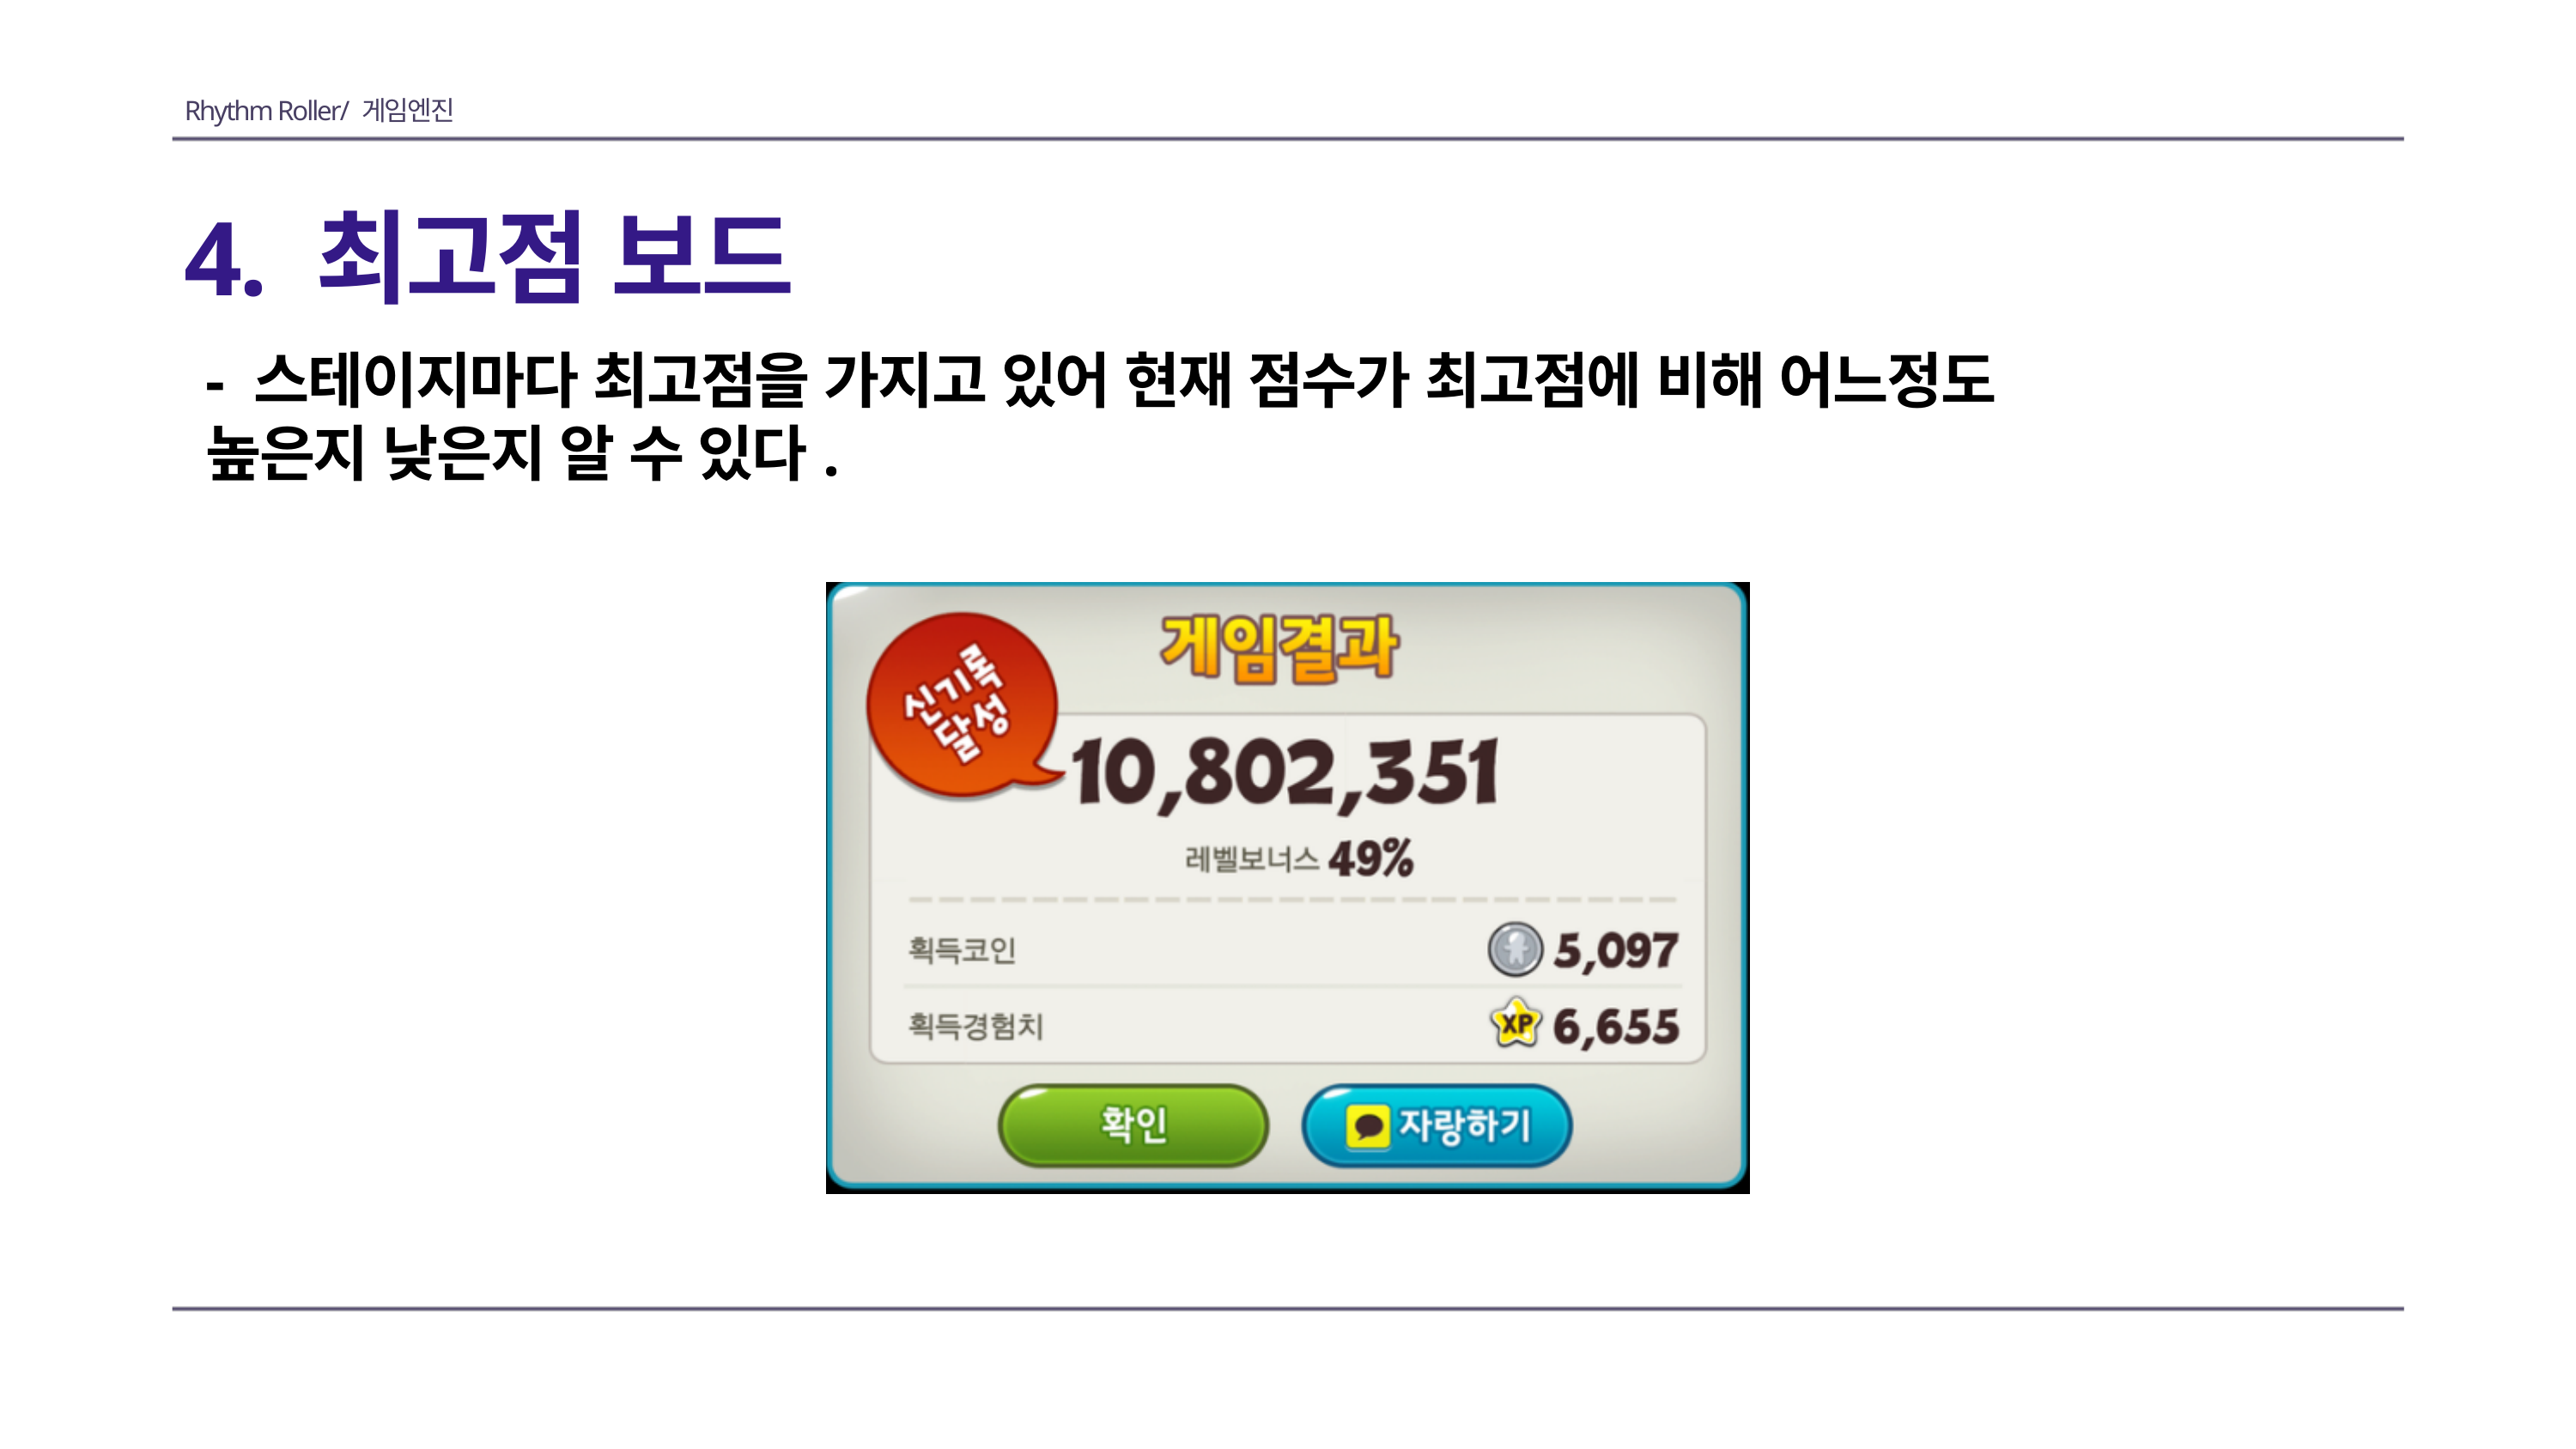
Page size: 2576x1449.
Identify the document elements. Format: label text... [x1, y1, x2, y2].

text_box - 스테이지마다 최고점을 가지고 있어 현재 점수가 최고점에 비해 어느정도 높은지 낮은지 알 수 있다. [192, 336, 2297, 494]
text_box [171, 132, 2404, 146]
text_box Rhythm Roller/ 게임엔진 [172, 87, 913, 131]
text_box 4. 최고점 보드 [172, 187, 1926, 323]
picture [826, 581, 1750, 1194]
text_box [171, 1302, 2404, 1315]
